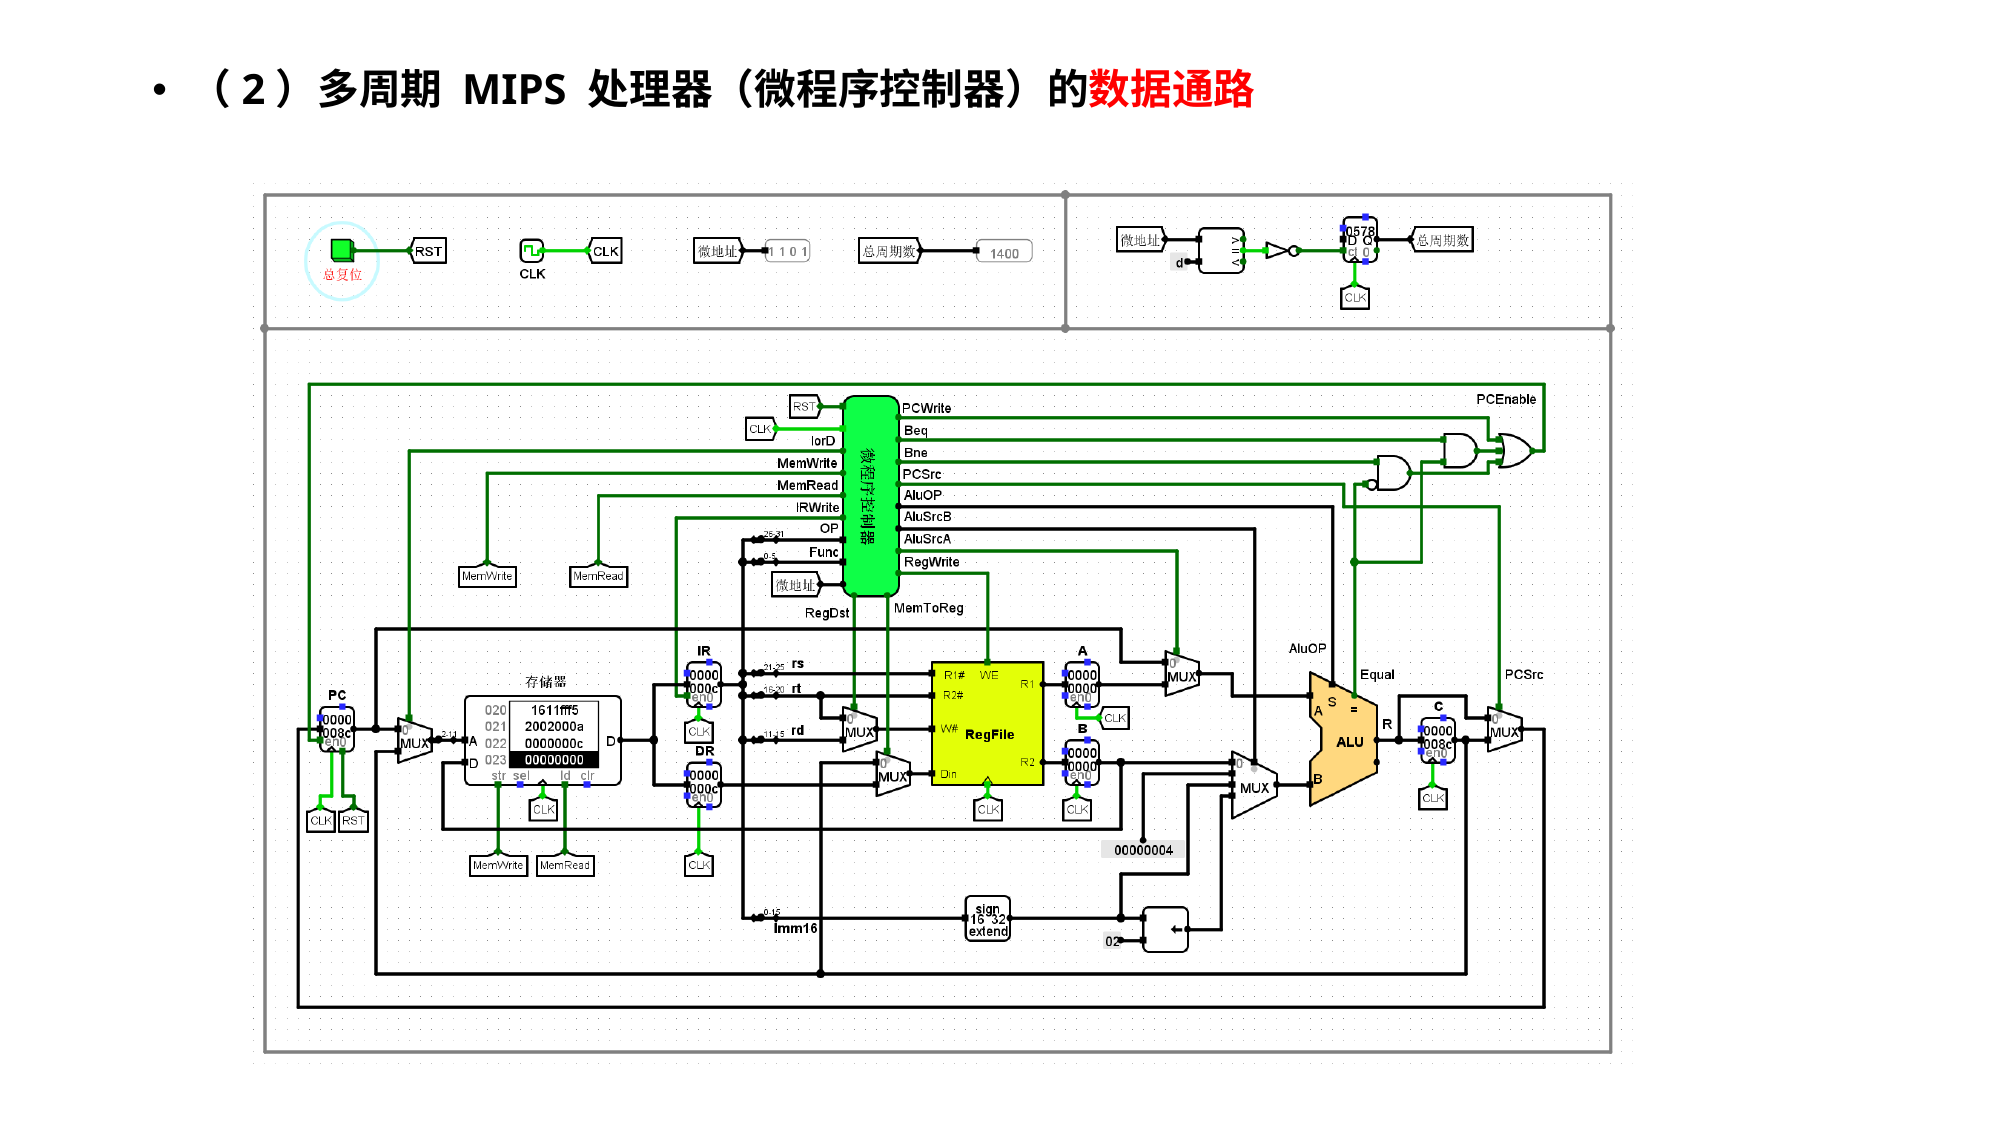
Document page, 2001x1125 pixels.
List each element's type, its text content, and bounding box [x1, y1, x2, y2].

picture [253, 181, 1638, 1072]
list （2）多周期 MIPS 处理器（微程序控制器）的数据通路 s,rt R型 R[rd] <- (R[rs] < R[rt]) ? 1:0 比较指令：如果rs < rt，则置rd=1；否则，置rd=0 [137, 61, 1863, 1125]
